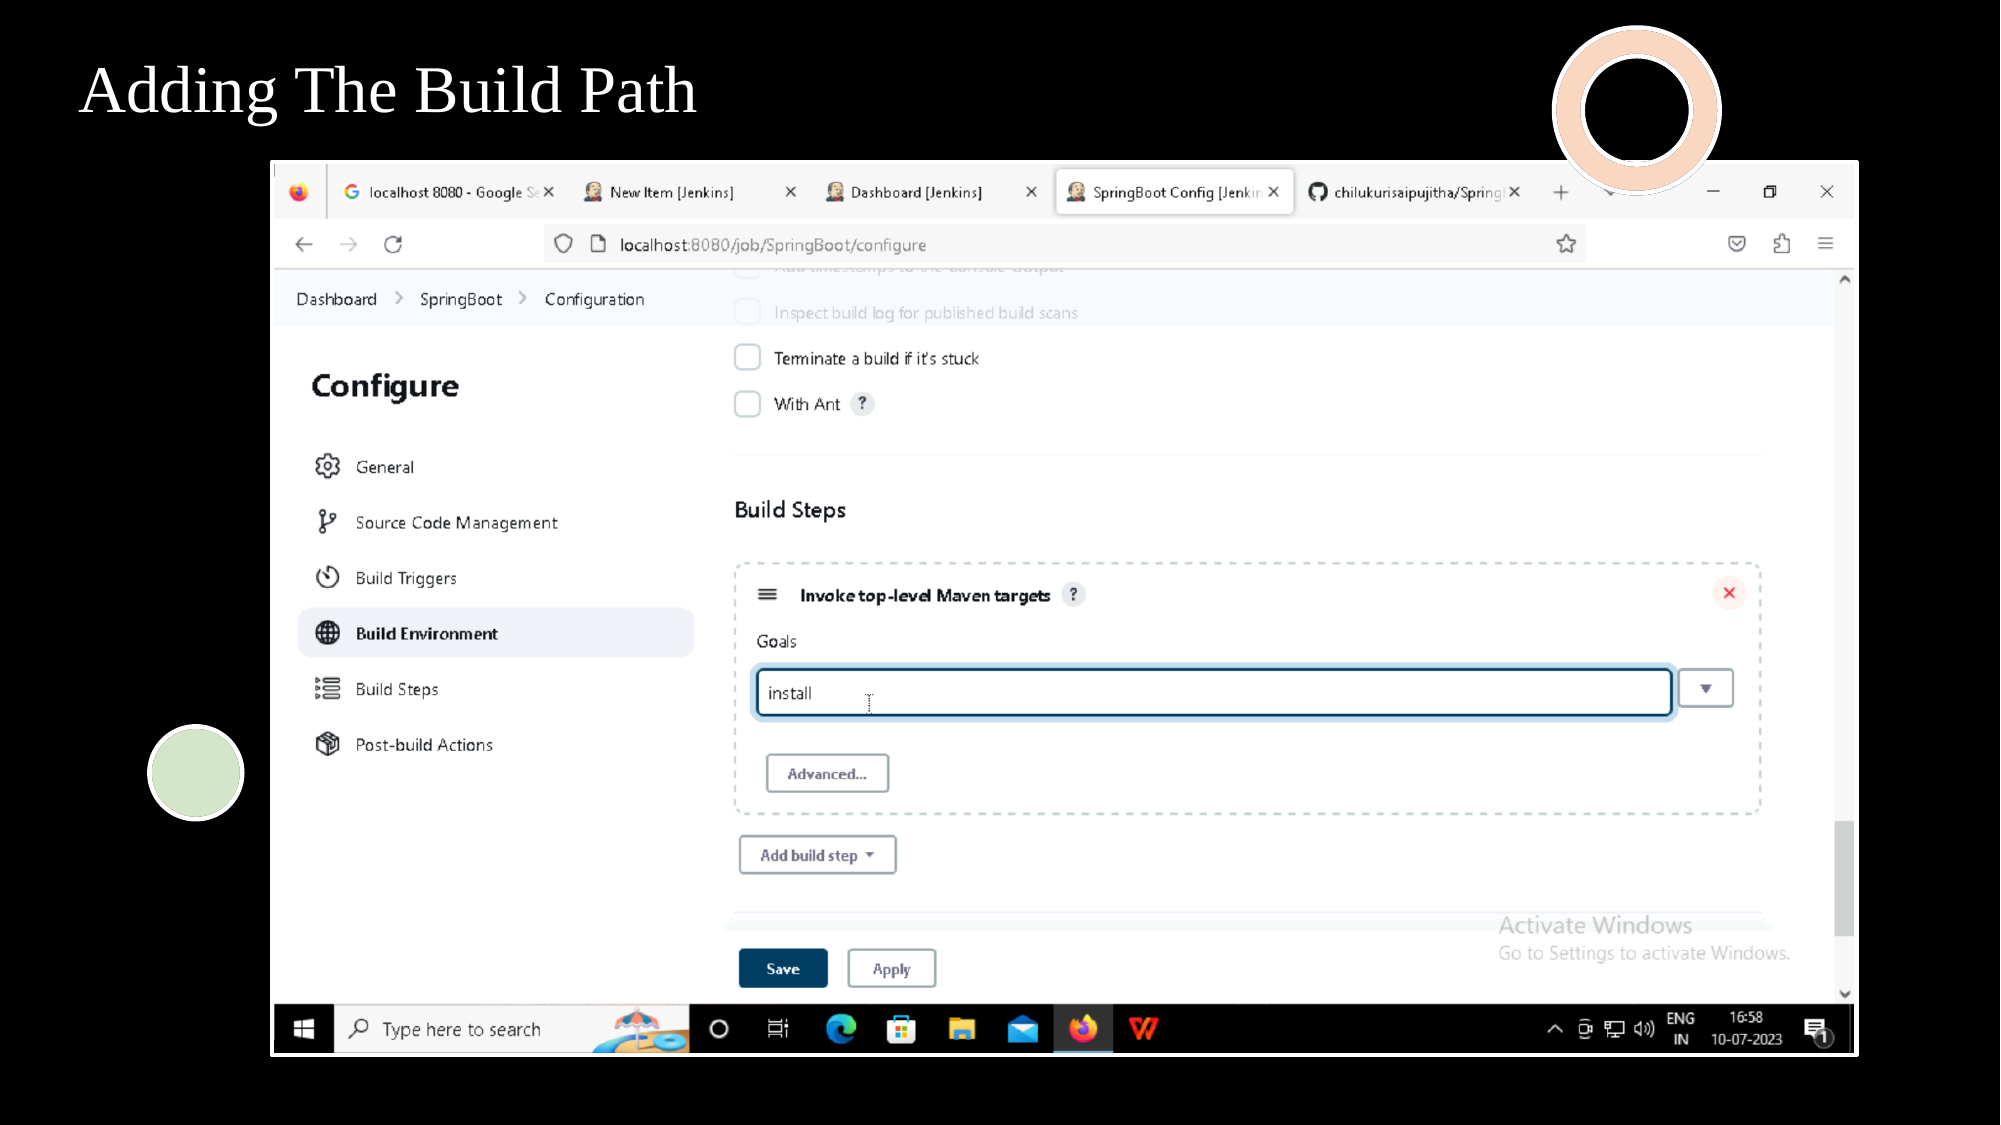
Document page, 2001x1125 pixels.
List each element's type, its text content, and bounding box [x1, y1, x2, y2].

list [274, 164, 1855, 1053]
text_box [0, 0, 2000, 1125]
text_box Adding The Build Path [63, 38, 1208, 134]
text_box [148, 725, 244, 821]
text_box [1553, 26, 1721, 164]
